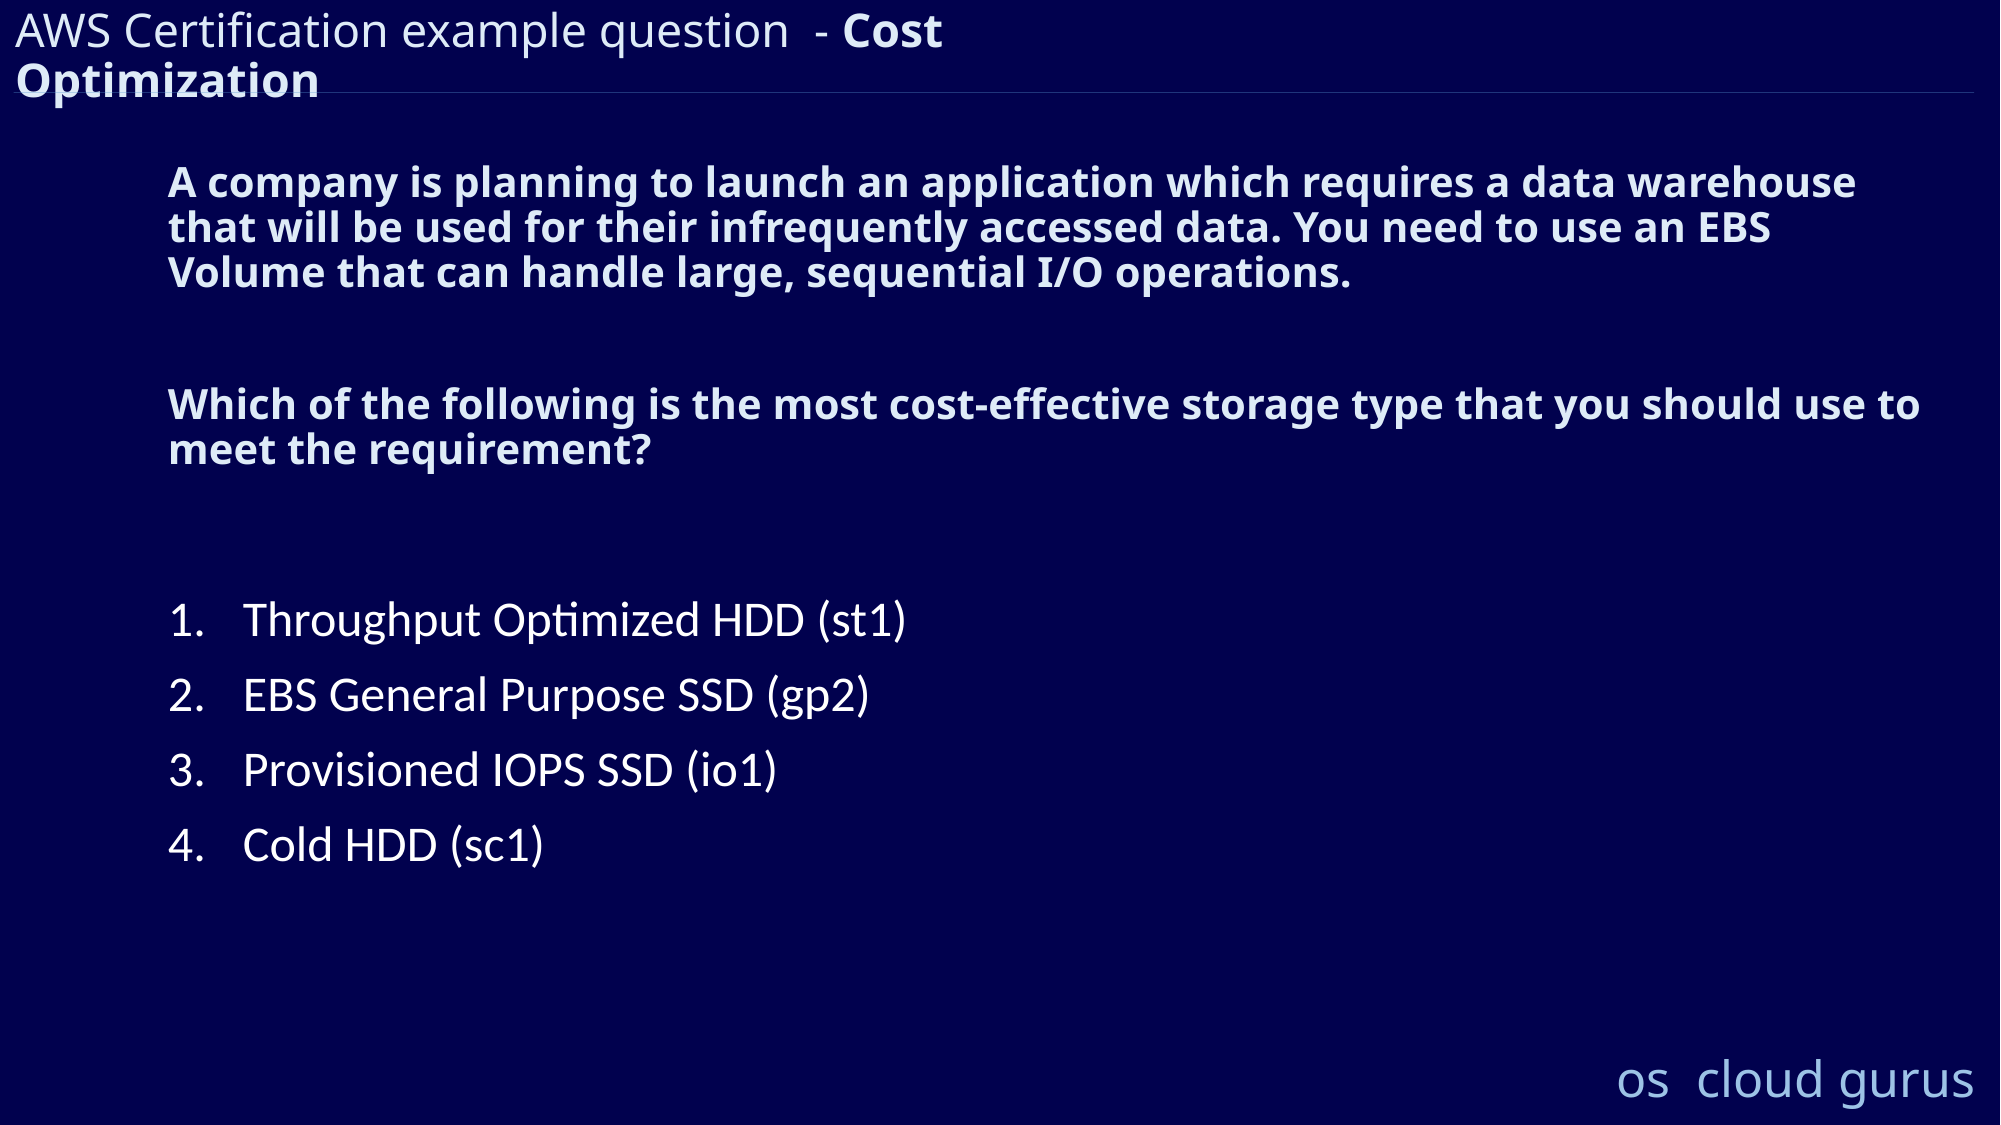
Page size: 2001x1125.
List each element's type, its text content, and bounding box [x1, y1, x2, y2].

list A company is planning to launch an application which requires a data warehouse that will be used for their infrequently accessed data. You need to use an EBS Volume that can handle large, sequential I/O operations. Which of the following is the most cost-effective storage type that you should use to meet the requirement? [153, 154, 1954, 470]
text_box os cloud gurus [1592, 1039, 2000, 1115]
text_box Throughput Optimized HDD (st1) EBS General Purpose SSD (gp2) Provisioned IOPS SSD (io1) Cold HDD (sc1) [152, 586, 1878, 1092]
text_box AWS Certification example question - Cost Optimization [0, 0, 1261, 116]
